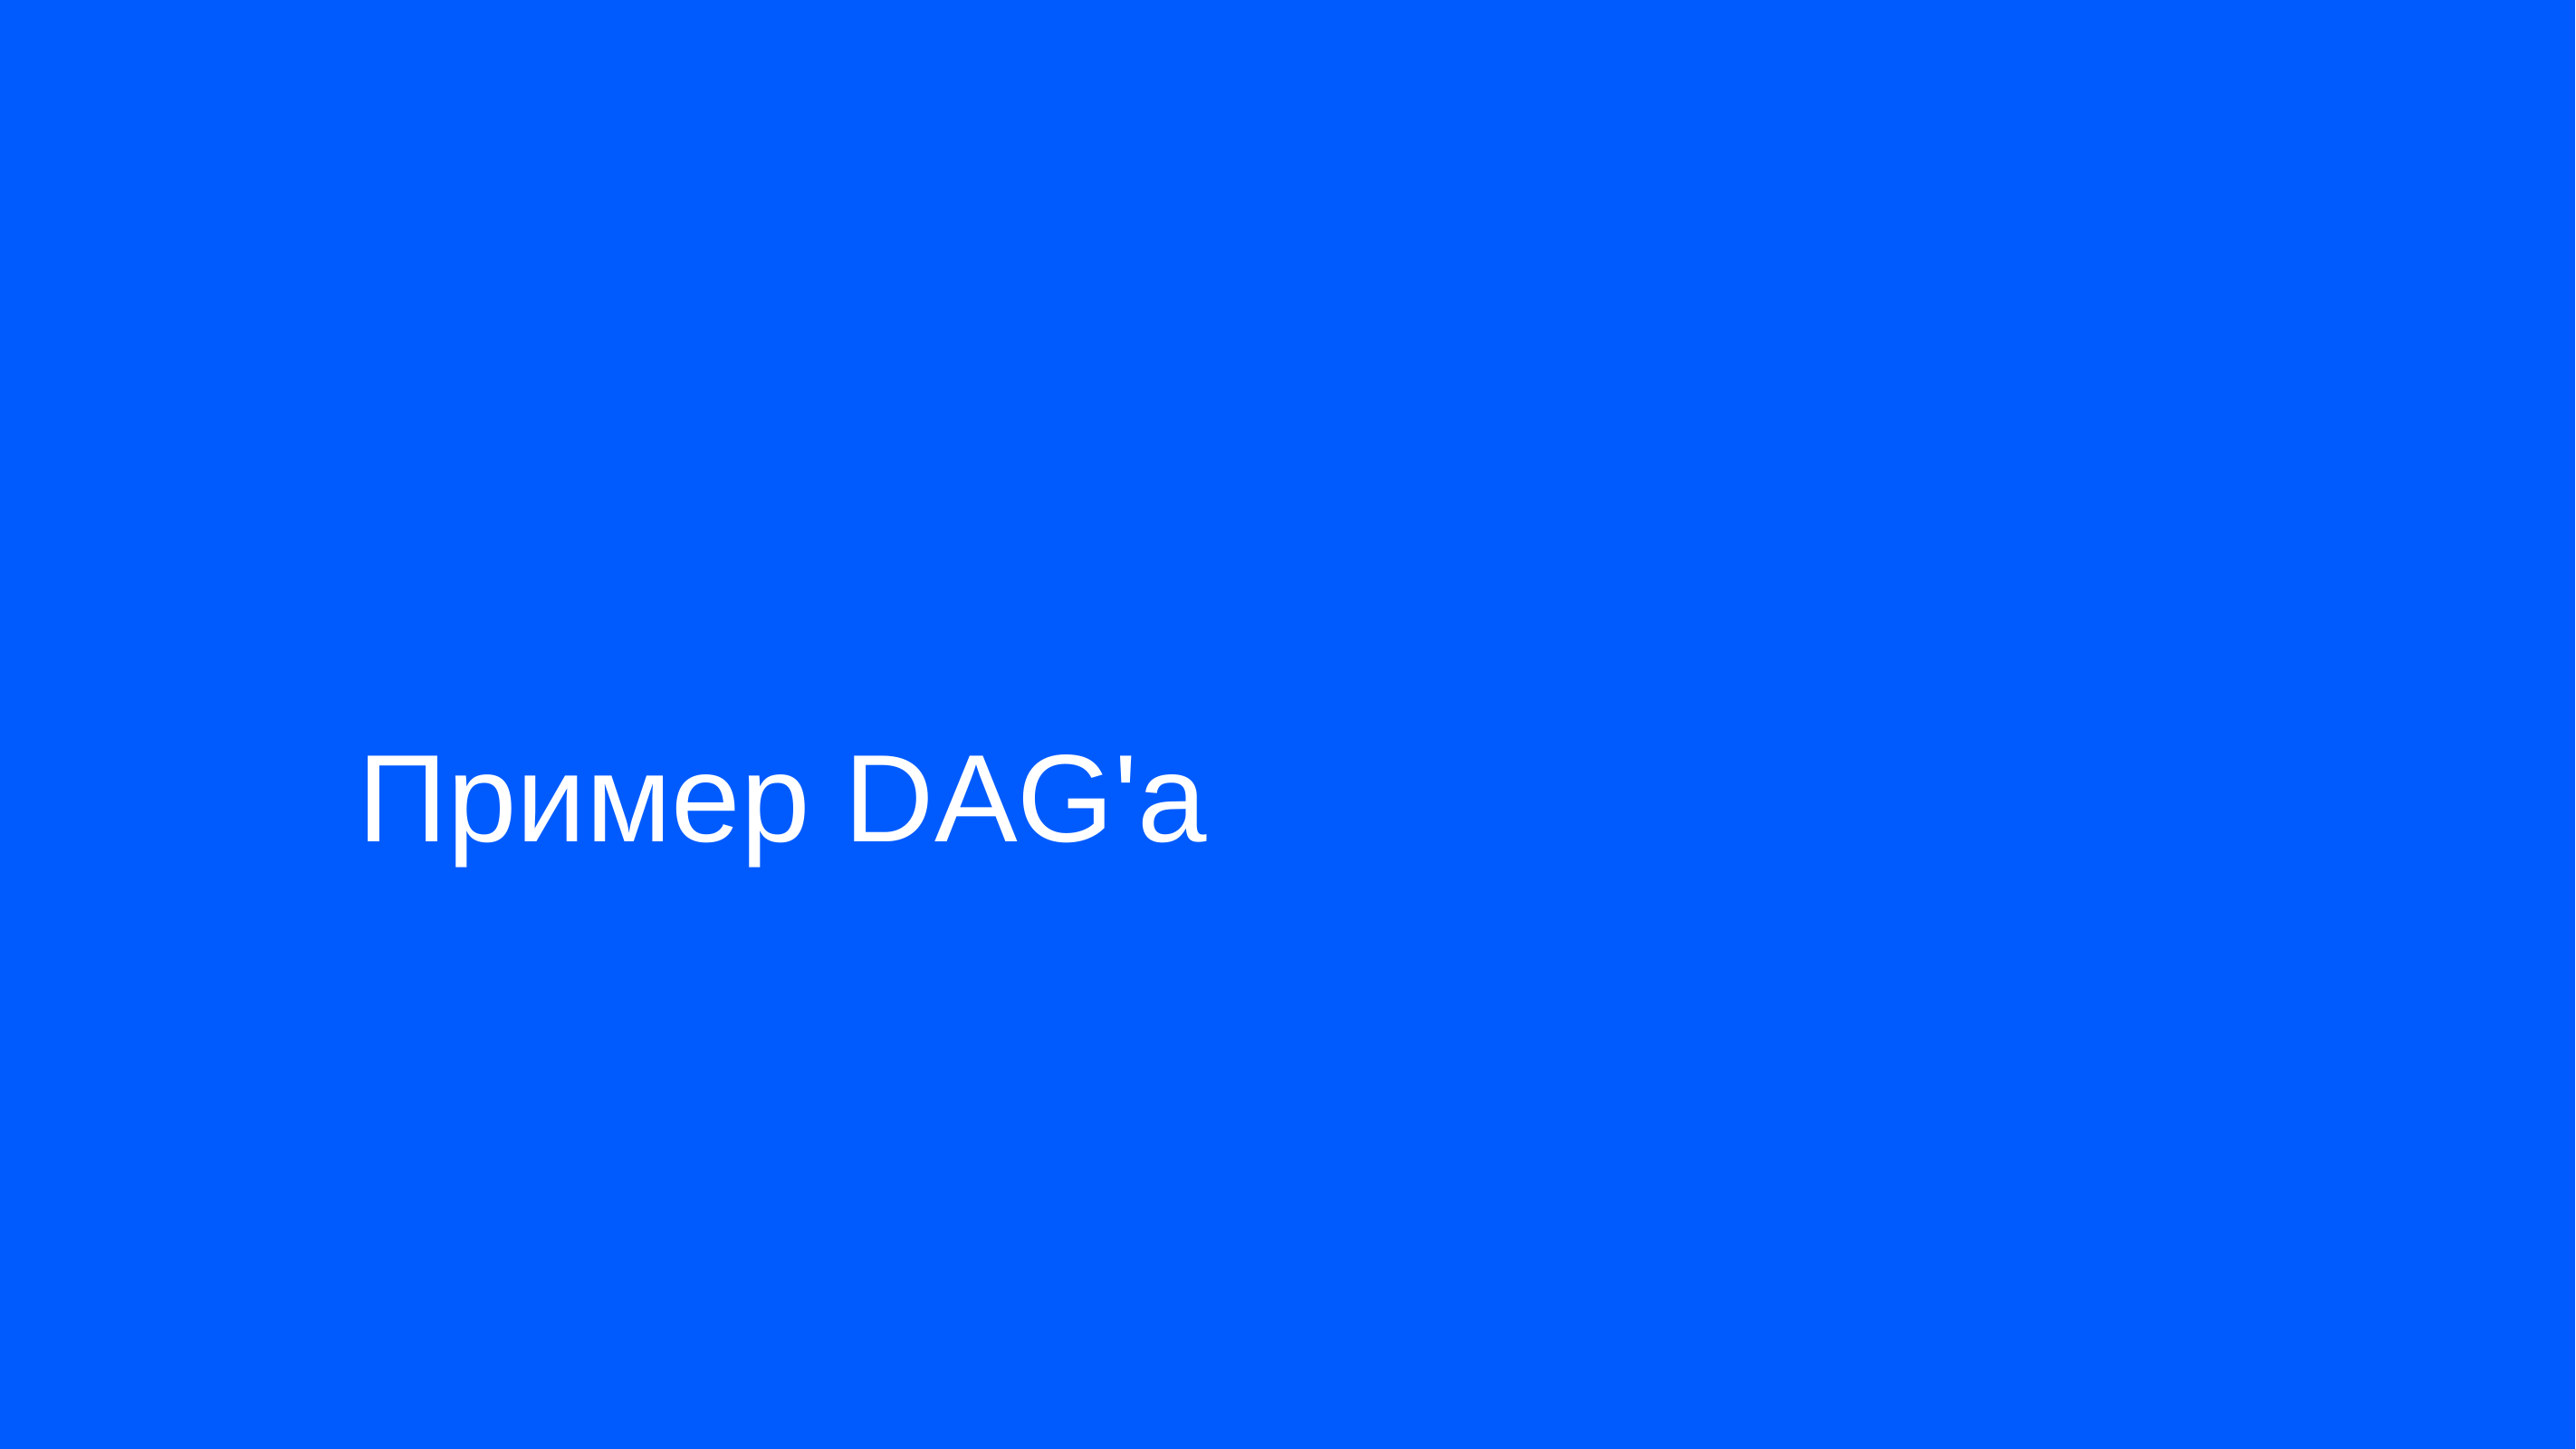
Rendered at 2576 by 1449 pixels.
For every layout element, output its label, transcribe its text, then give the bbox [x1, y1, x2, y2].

title Пример DAG'а [358, 341, 2227, 868]
